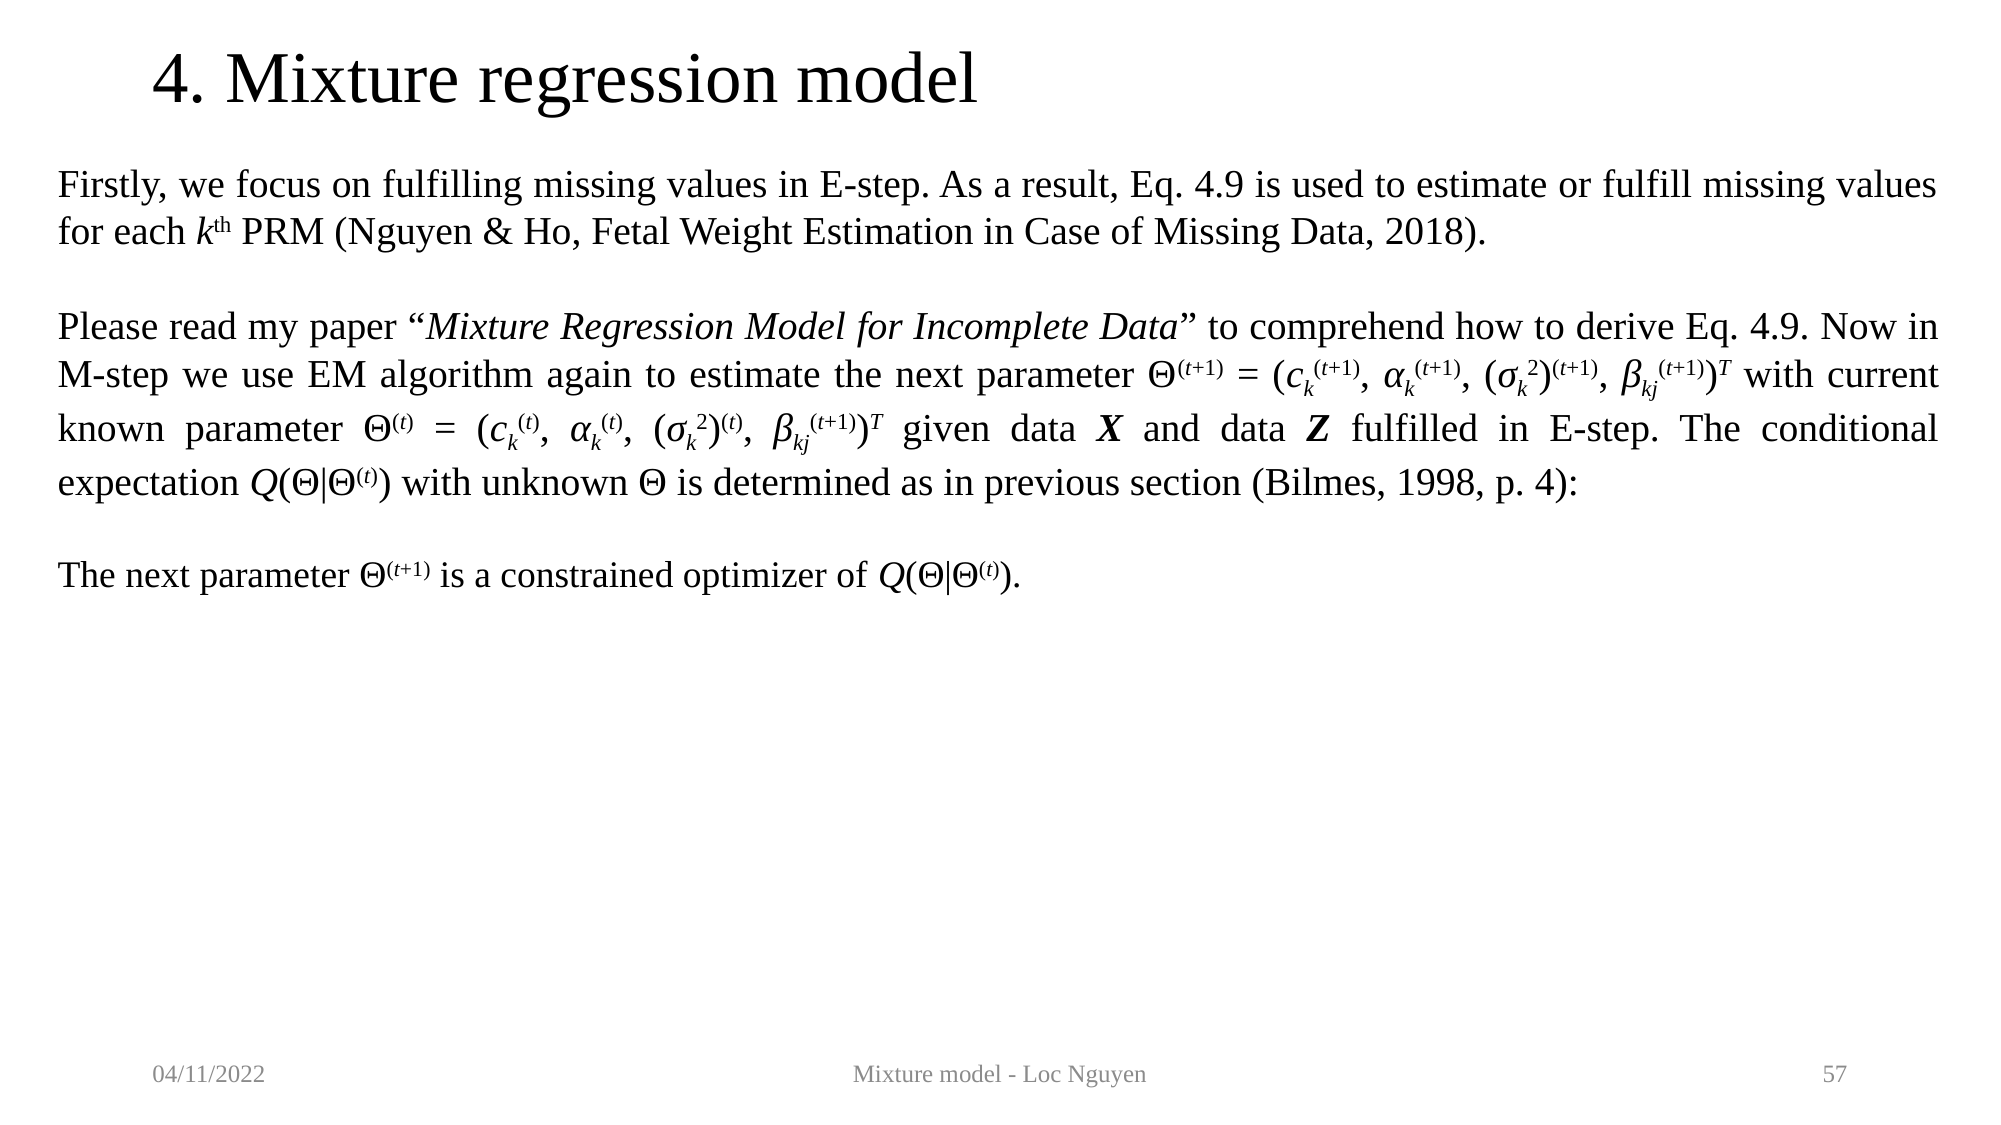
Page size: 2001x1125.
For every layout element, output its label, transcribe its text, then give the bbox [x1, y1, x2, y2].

title 4. Mixture regression model [137, 19, 1863, 128]
slide_number 57 [1412, 1042, 1863, 1103]
footer Mixture model - Loc Nguyen [662, 1042, 1338, 1103]
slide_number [137, 1042, 588, 1103]
